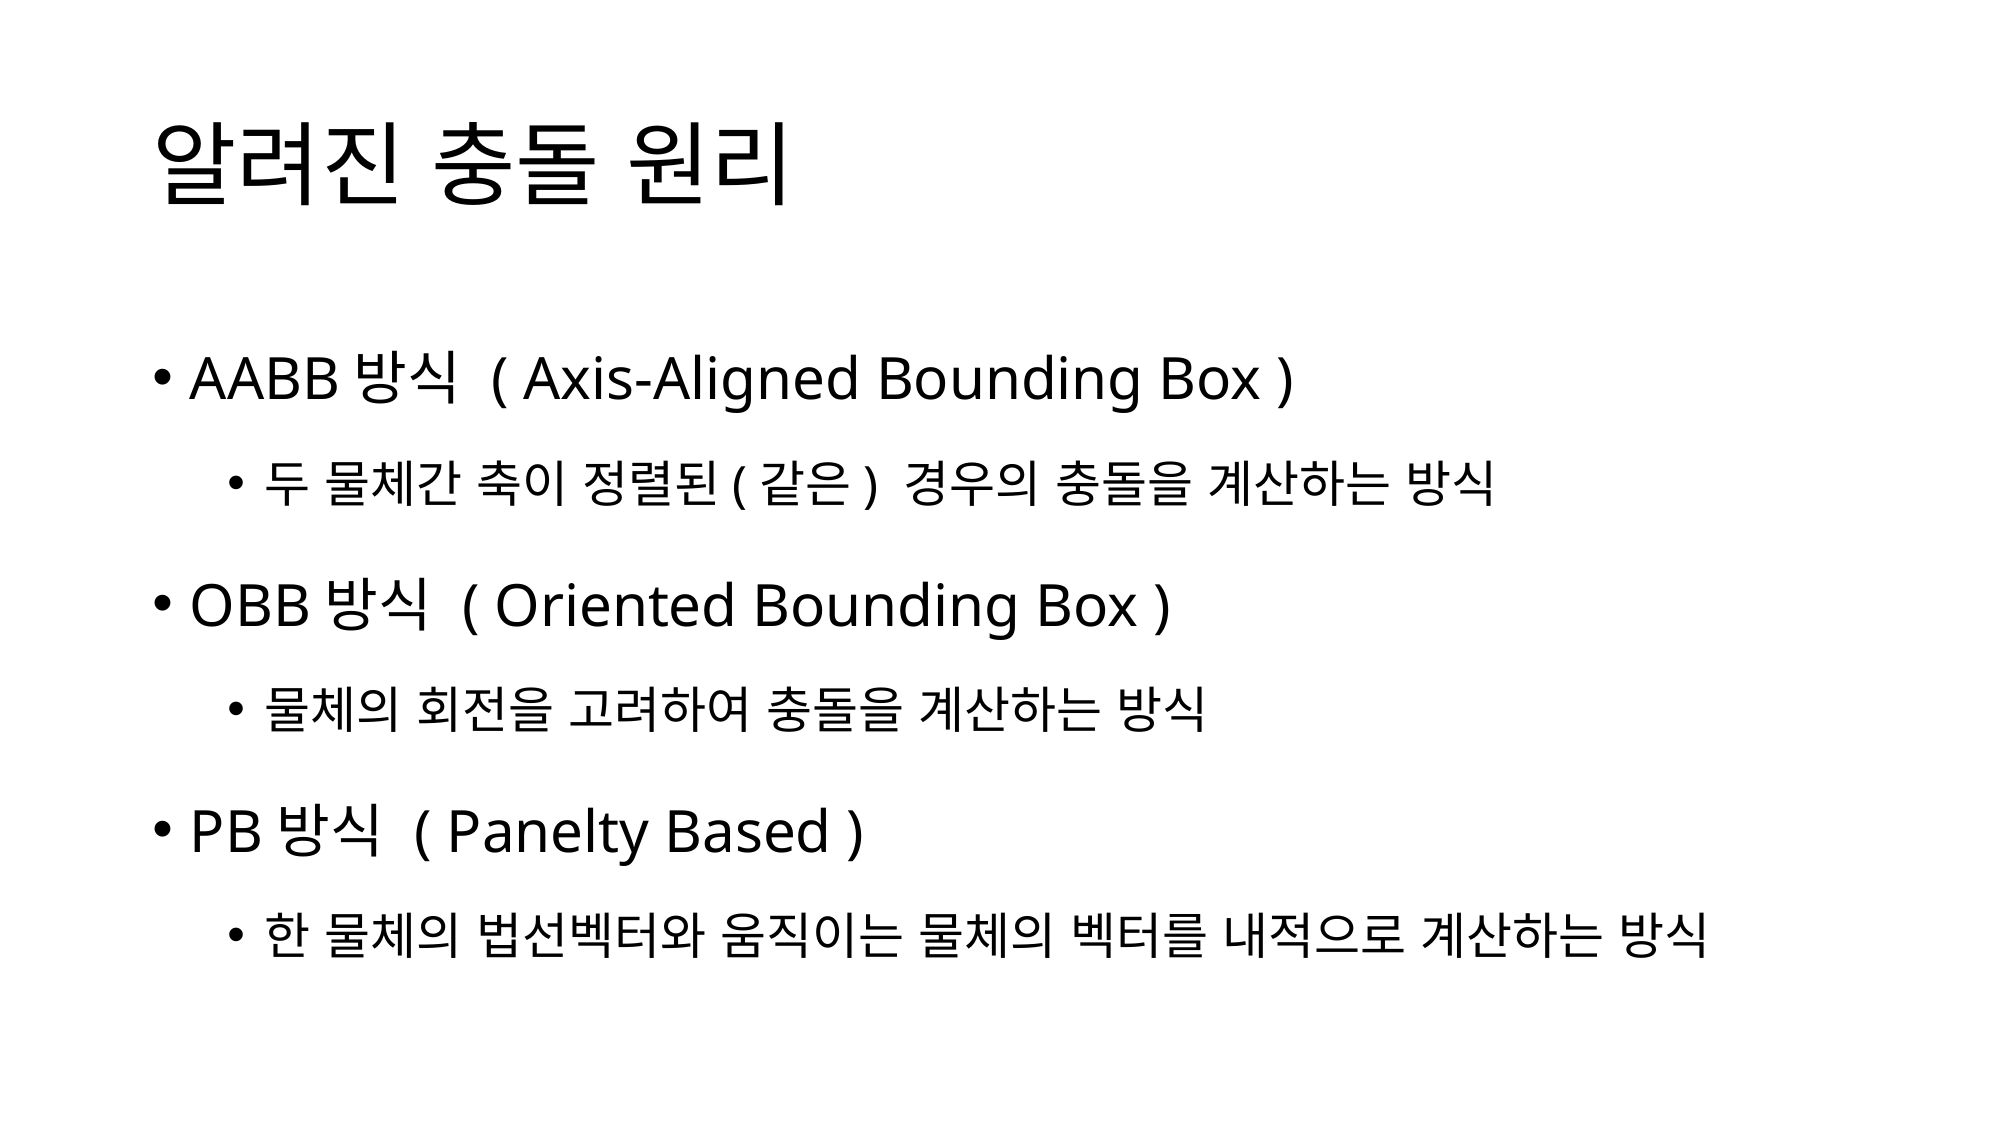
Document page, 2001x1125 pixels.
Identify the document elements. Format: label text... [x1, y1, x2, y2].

list AABB방식 ( Axis-Aligned Bounding Box ) 두 물체간 축이 정렬된(같은) 경우의 충돌을 계산하는 방식 OBB방식 ( Oriented Bounding Box ) 물체의 회전을 고려하여 충돌을 계산하는 방식 PB방식 ( Panelty Based ) 한 물체의 법선벡터와 움직이는 물체의 벡터를 내적으로 계산하는 방식 [137, 299, 1929, 1014]
title 알려진 충돌 원리 [137, 59, 1863, 278]
